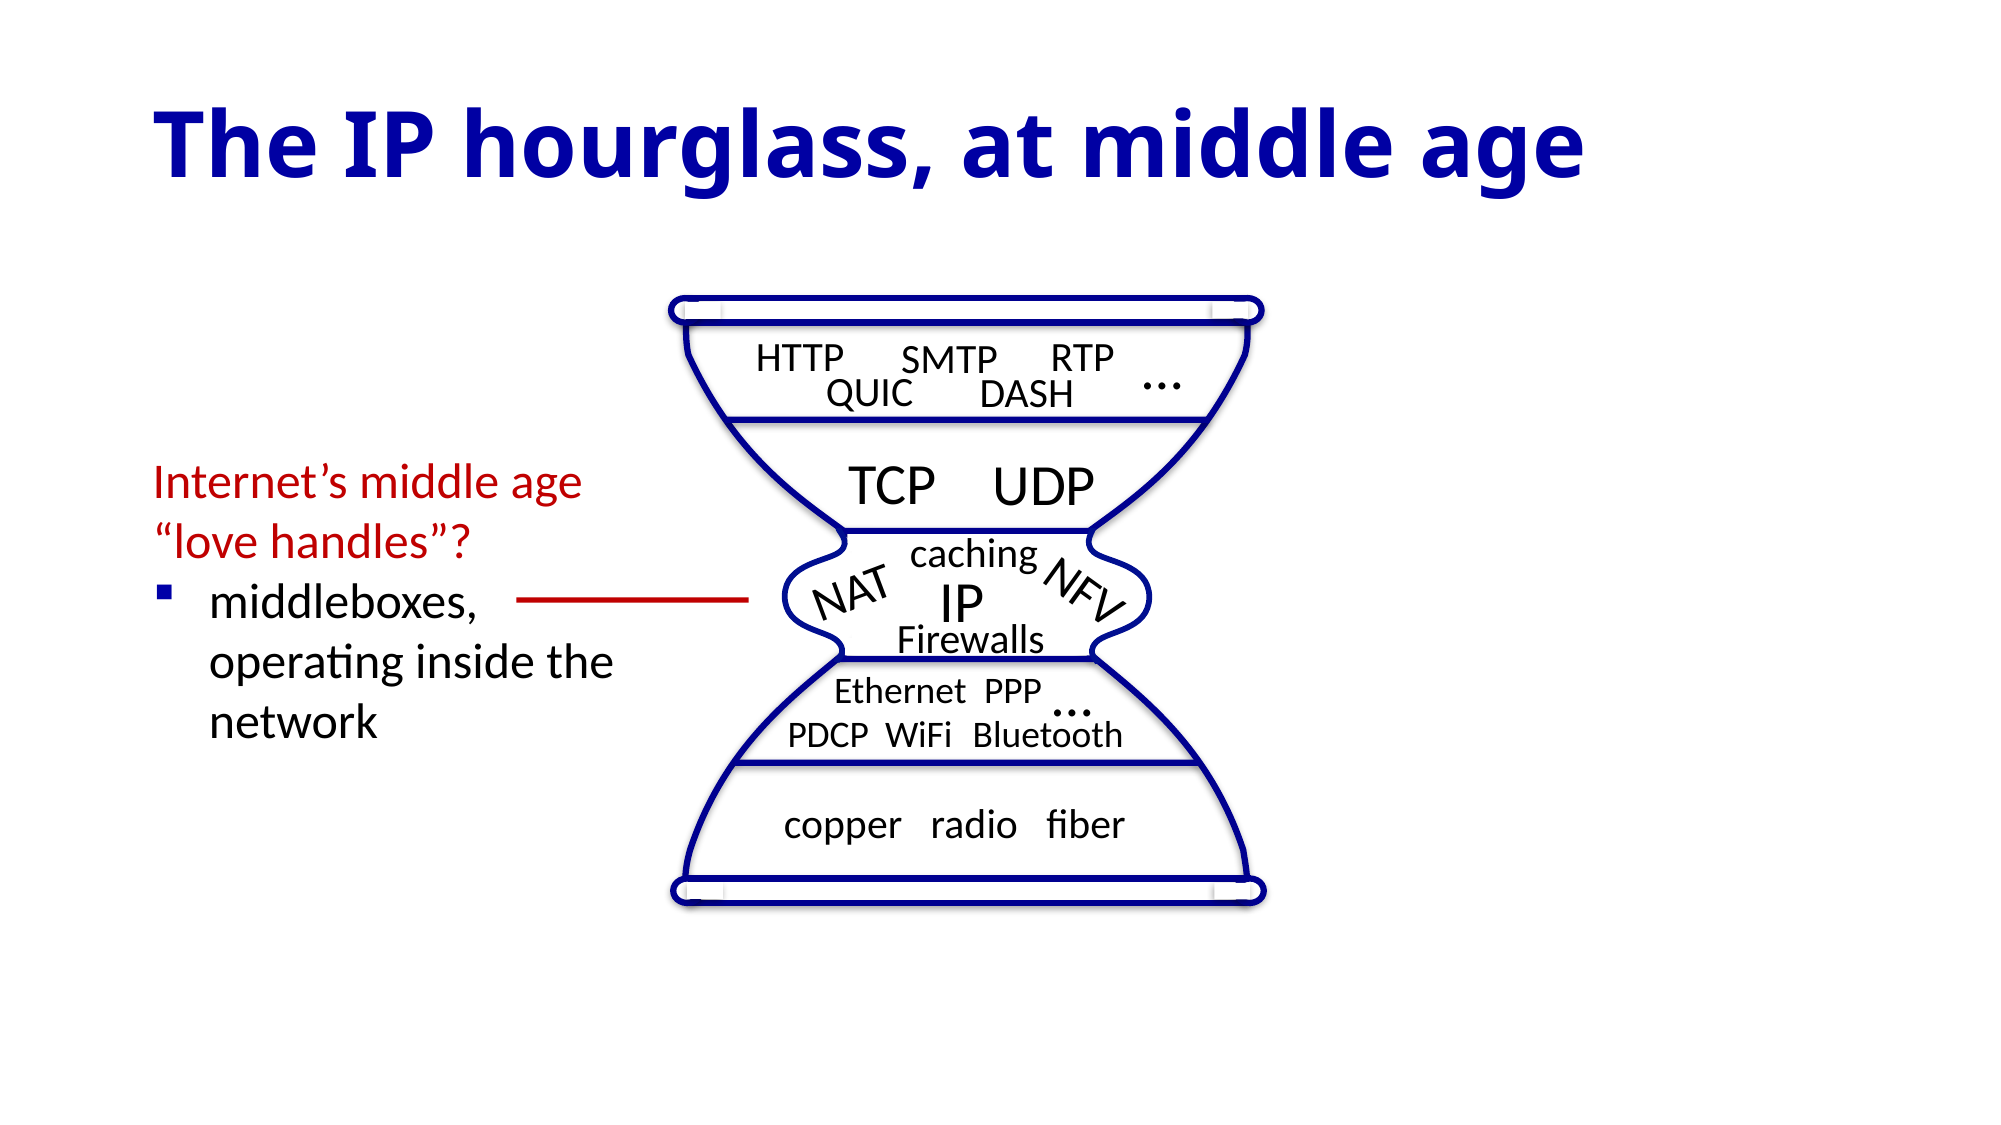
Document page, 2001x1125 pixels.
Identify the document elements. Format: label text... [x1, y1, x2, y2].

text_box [670, 296, 1265, 904]
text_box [137, 440, 749, 757]
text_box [786, 517, 1155, 670]
text_box The IP hourglass, at middle age [137, 74, 1863, 221]
